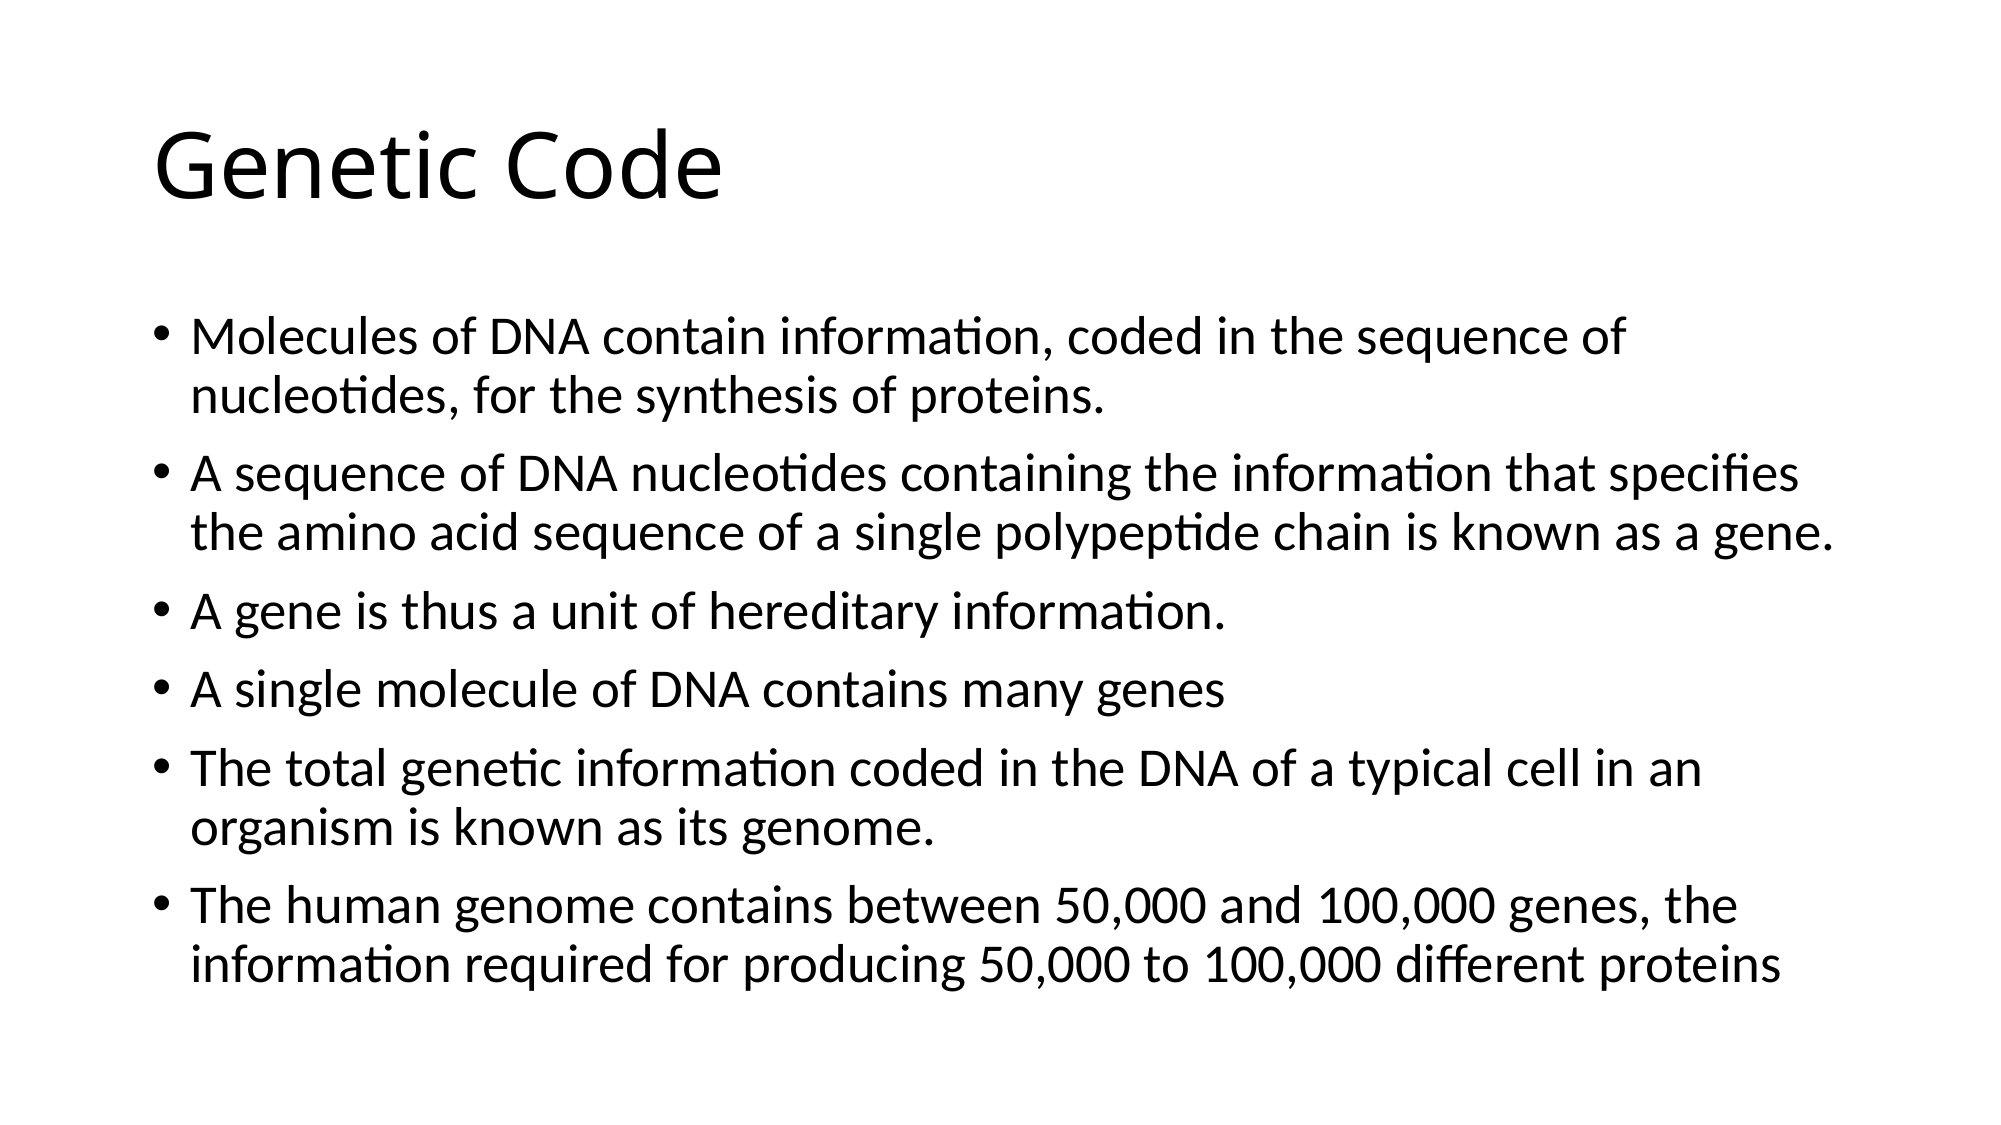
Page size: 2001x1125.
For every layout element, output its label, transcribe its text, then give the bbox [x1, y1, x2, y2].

list Molecules of DNA contain information, coded in the sequence of nucleotides, for the synthesis of proteins. A sequence of DNA nucleotides containing the information that specifies the amino acid sequence of a single polypeptide chain is known as a gene. A gene is thus a unit of hereditary information. A single molecule of DNA contains many genes The total genetic information coded in the DNA of a typical cell in an organism is known as its genome. The human genome contains between 50,000 and 100,000 genes, the information required for producing 50,000 to 100,000 different proteins [137, 299, 1863, 1014]
title Genetic Code [137, 59, 1863, 278]
